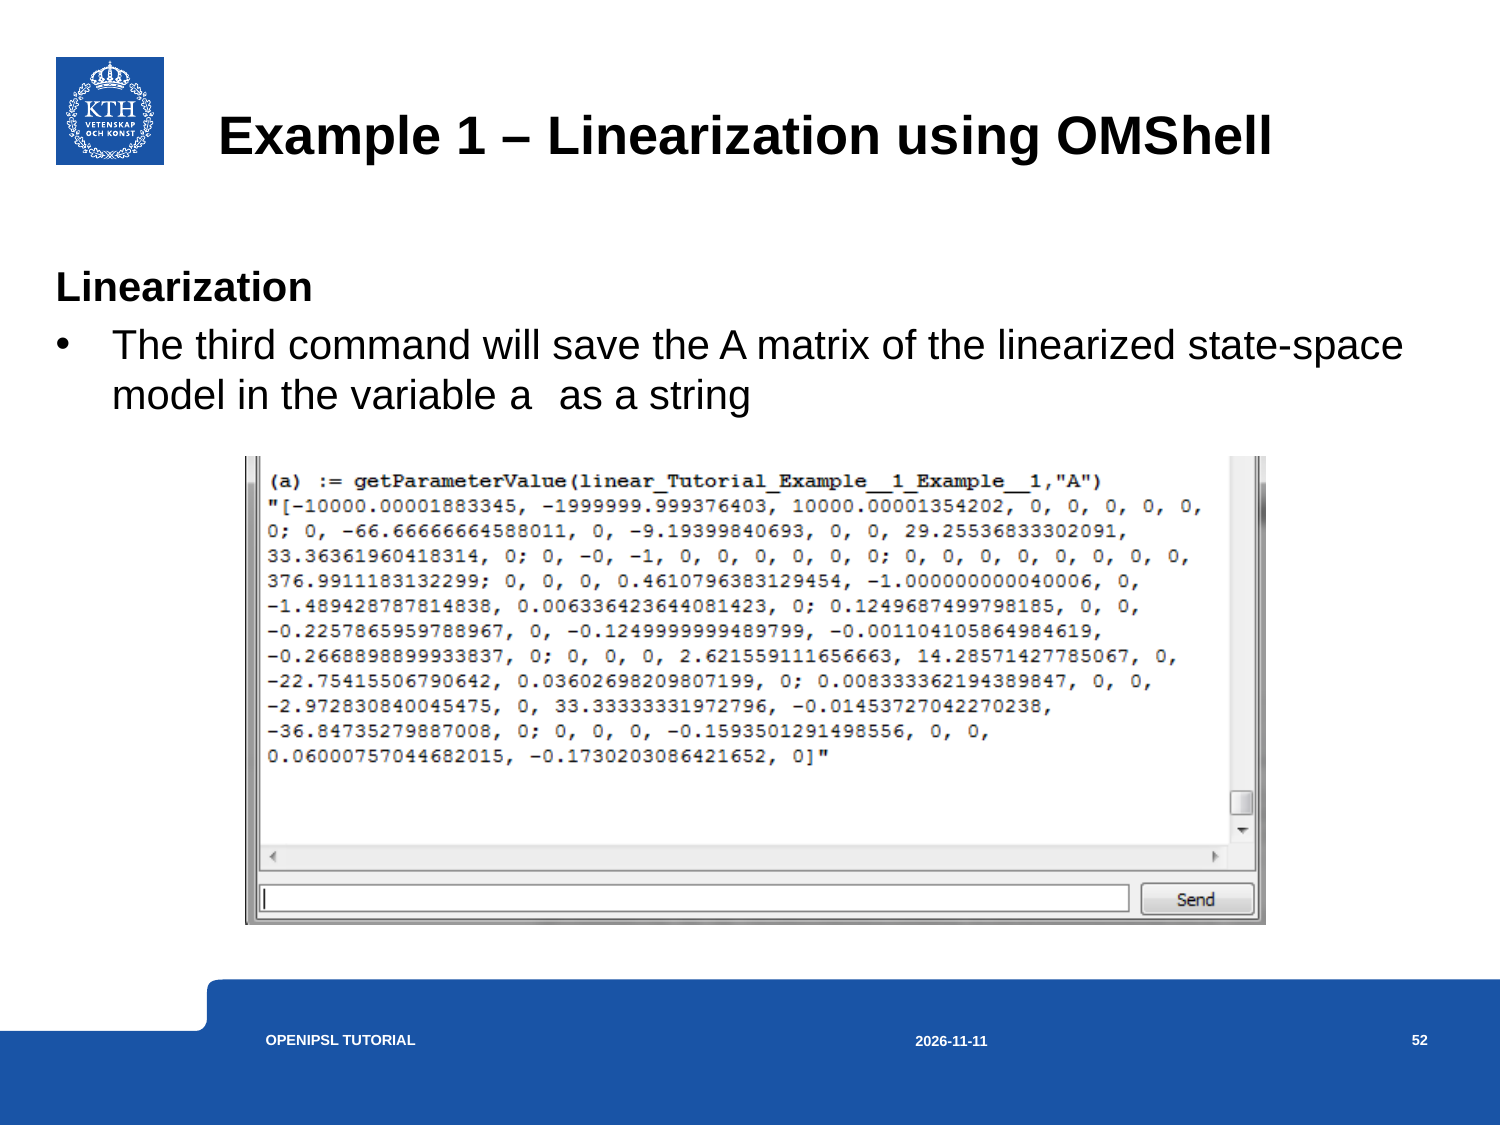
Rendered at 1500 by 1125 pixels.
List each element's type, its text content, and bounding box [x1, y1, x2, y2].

title Example 1 – Linearization using OMShell [218, 55, 1447, 166]
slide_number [915, 1031, 1266, 1092]
list Linearization The third command will save the A matrix of the linearized state-space model in the variable a as a string [55, 259, 1447, 929]
footer OpenIPSL Tutorial [265, 1030, 741, 1091]
picture [244, 455, 1266, 926]
slide_number 52 [1340, 1030, 1428, 1091]
